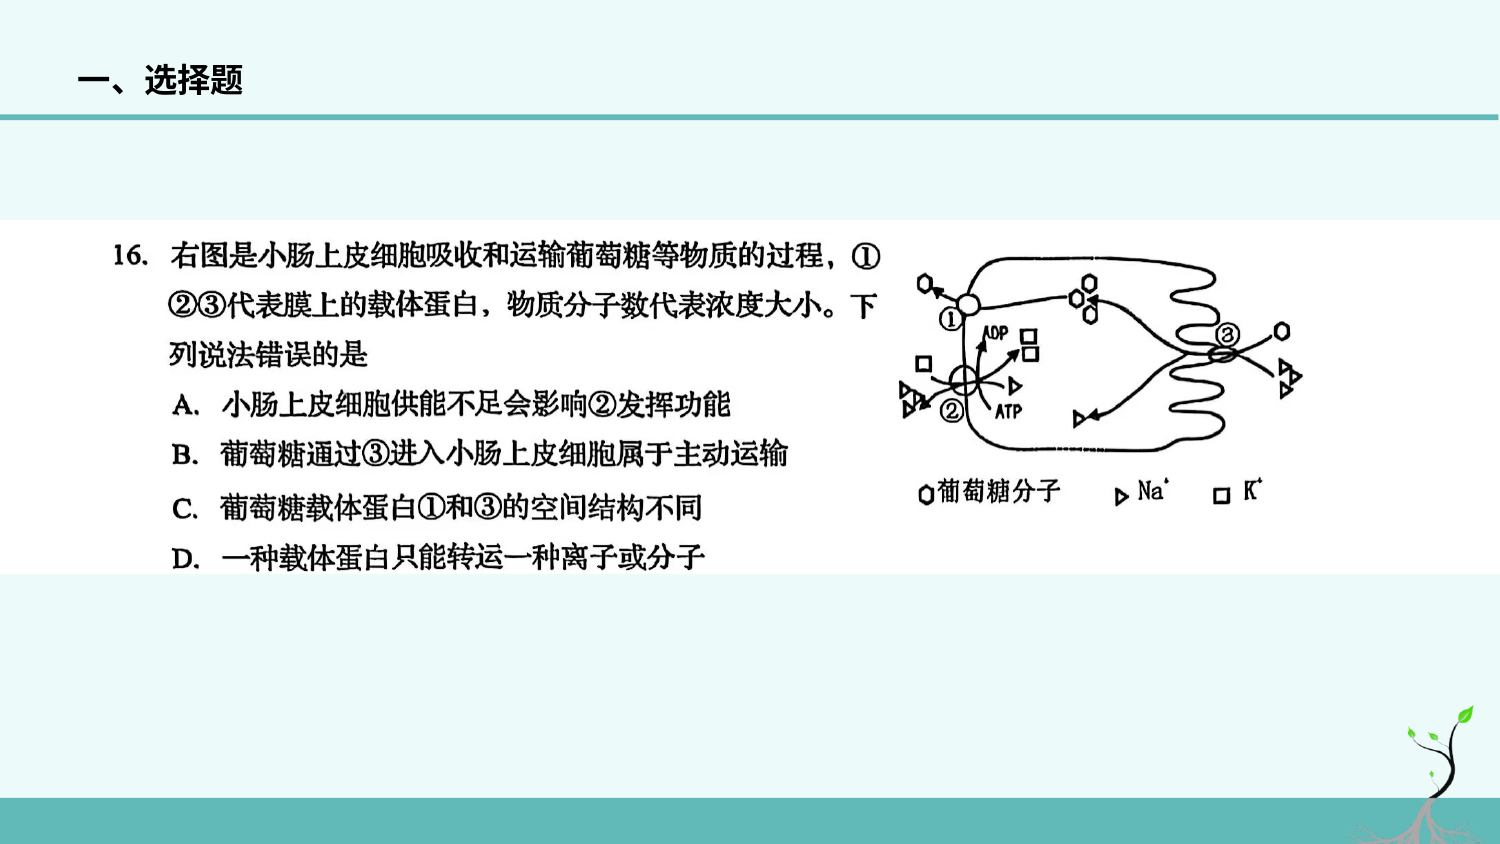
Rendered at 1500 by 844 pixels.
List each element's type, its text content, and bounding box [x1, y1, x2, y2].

picture [0, 220, 1500, 574]
picture [1280, 701, 1490, 844]
text_box 一、选择题 [63, 40, 260, 107]
